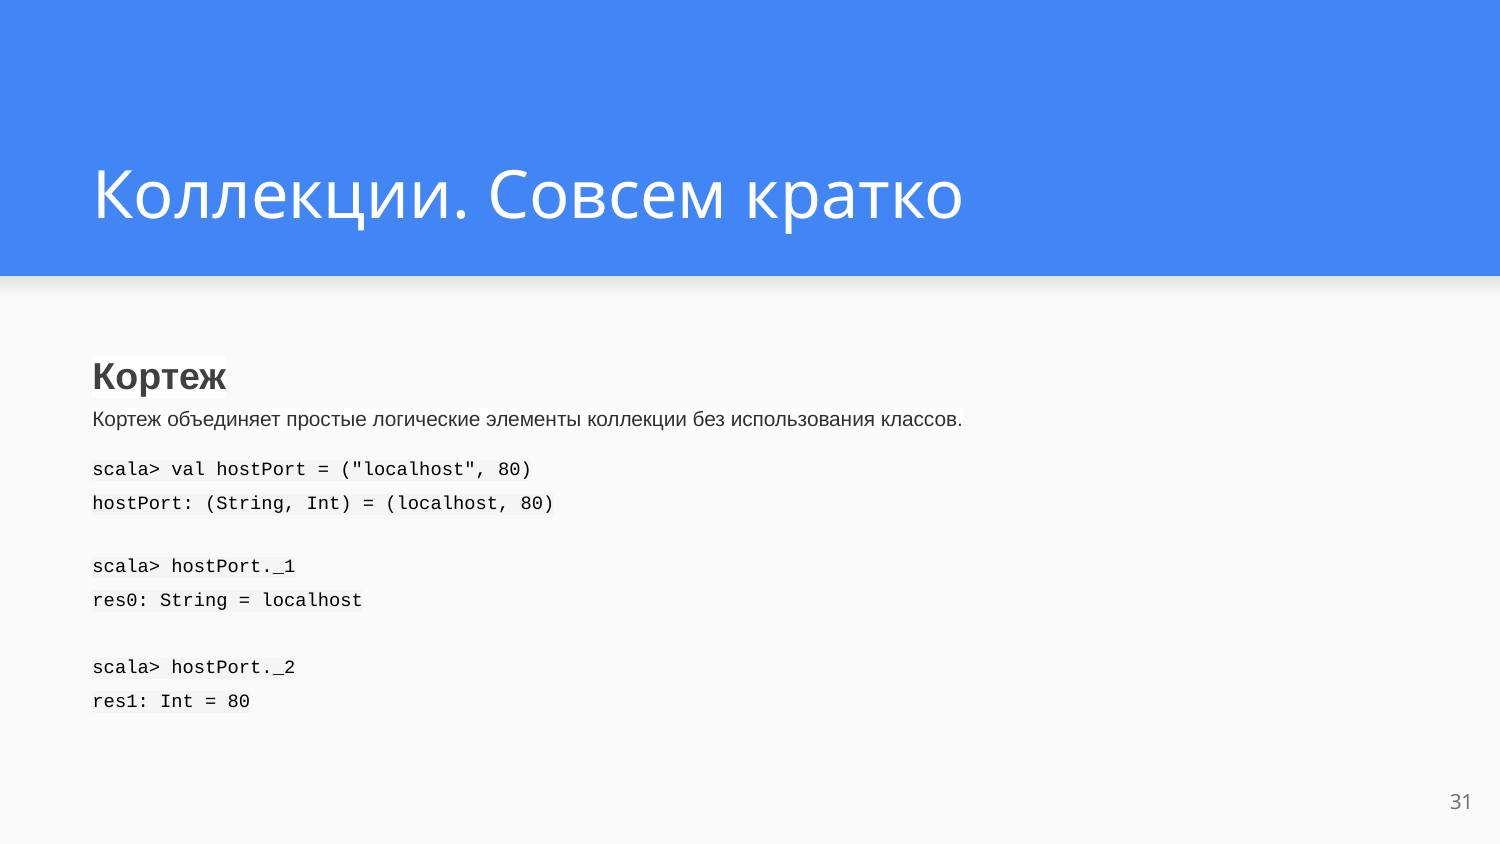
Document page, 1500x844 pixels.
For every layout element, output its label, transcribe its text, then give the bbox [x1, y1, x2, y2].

title Коллекции. Совсем кратко [77, 121, 1427, 248]
list Кортеж Кортеж объединяет простые логические элементы коллекции без использования классов. scala> val hostPort = ("localhost", 80) hostPort: (String, Int) = (localhost, 80) scala> hostPort._1 res0: String = localhost scala> hostPort._2 res1: Int = 80 [77, 314, 1427, 760]
slide_number 31 [1398, 770, 1489, 835]
